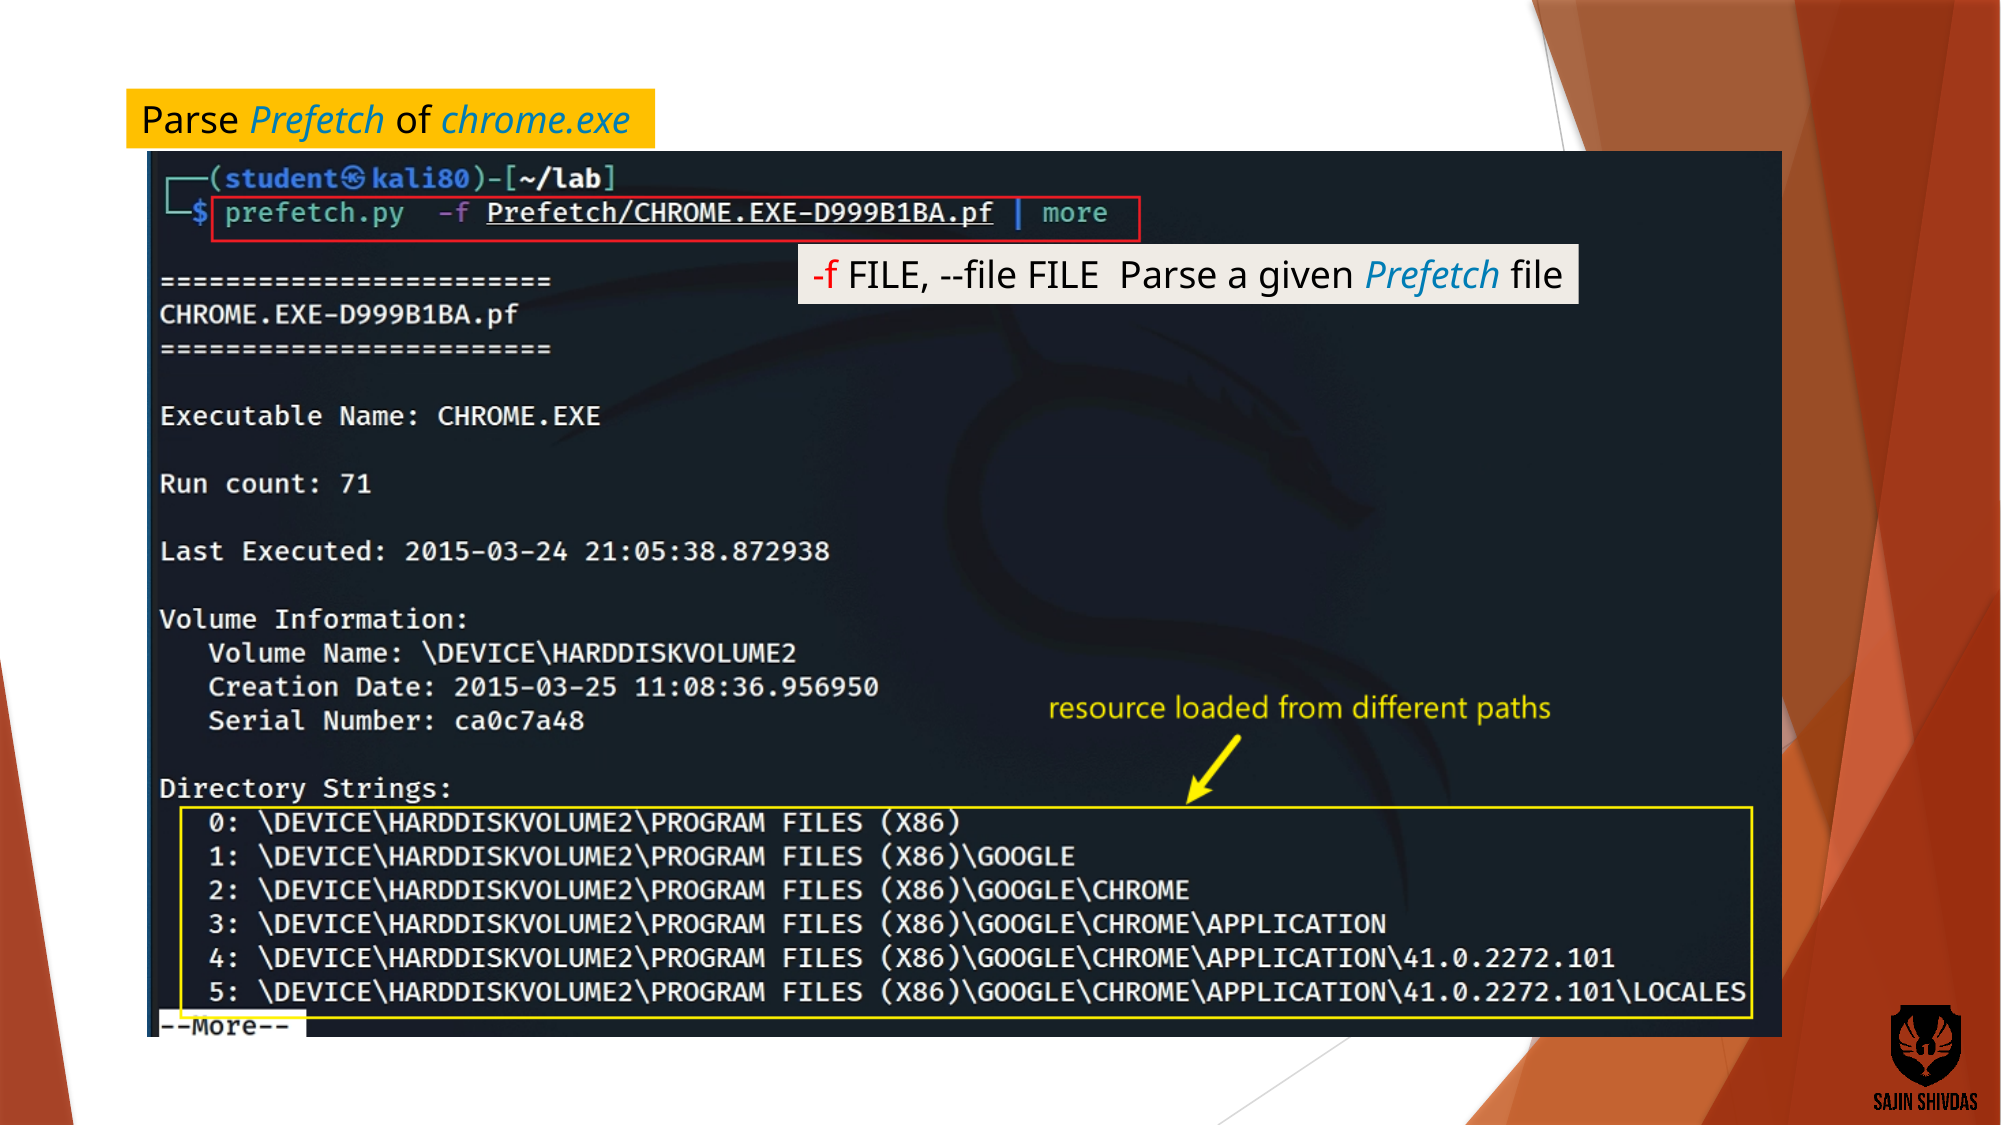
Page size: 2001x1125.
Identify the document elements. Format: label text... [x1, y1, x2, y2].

picture [147, 151, 1783, 1037]
picture [1862, 994, 1992, 1124]
text_box Parse Prefetch of chrome.exe [126, 88, 656, 149]
